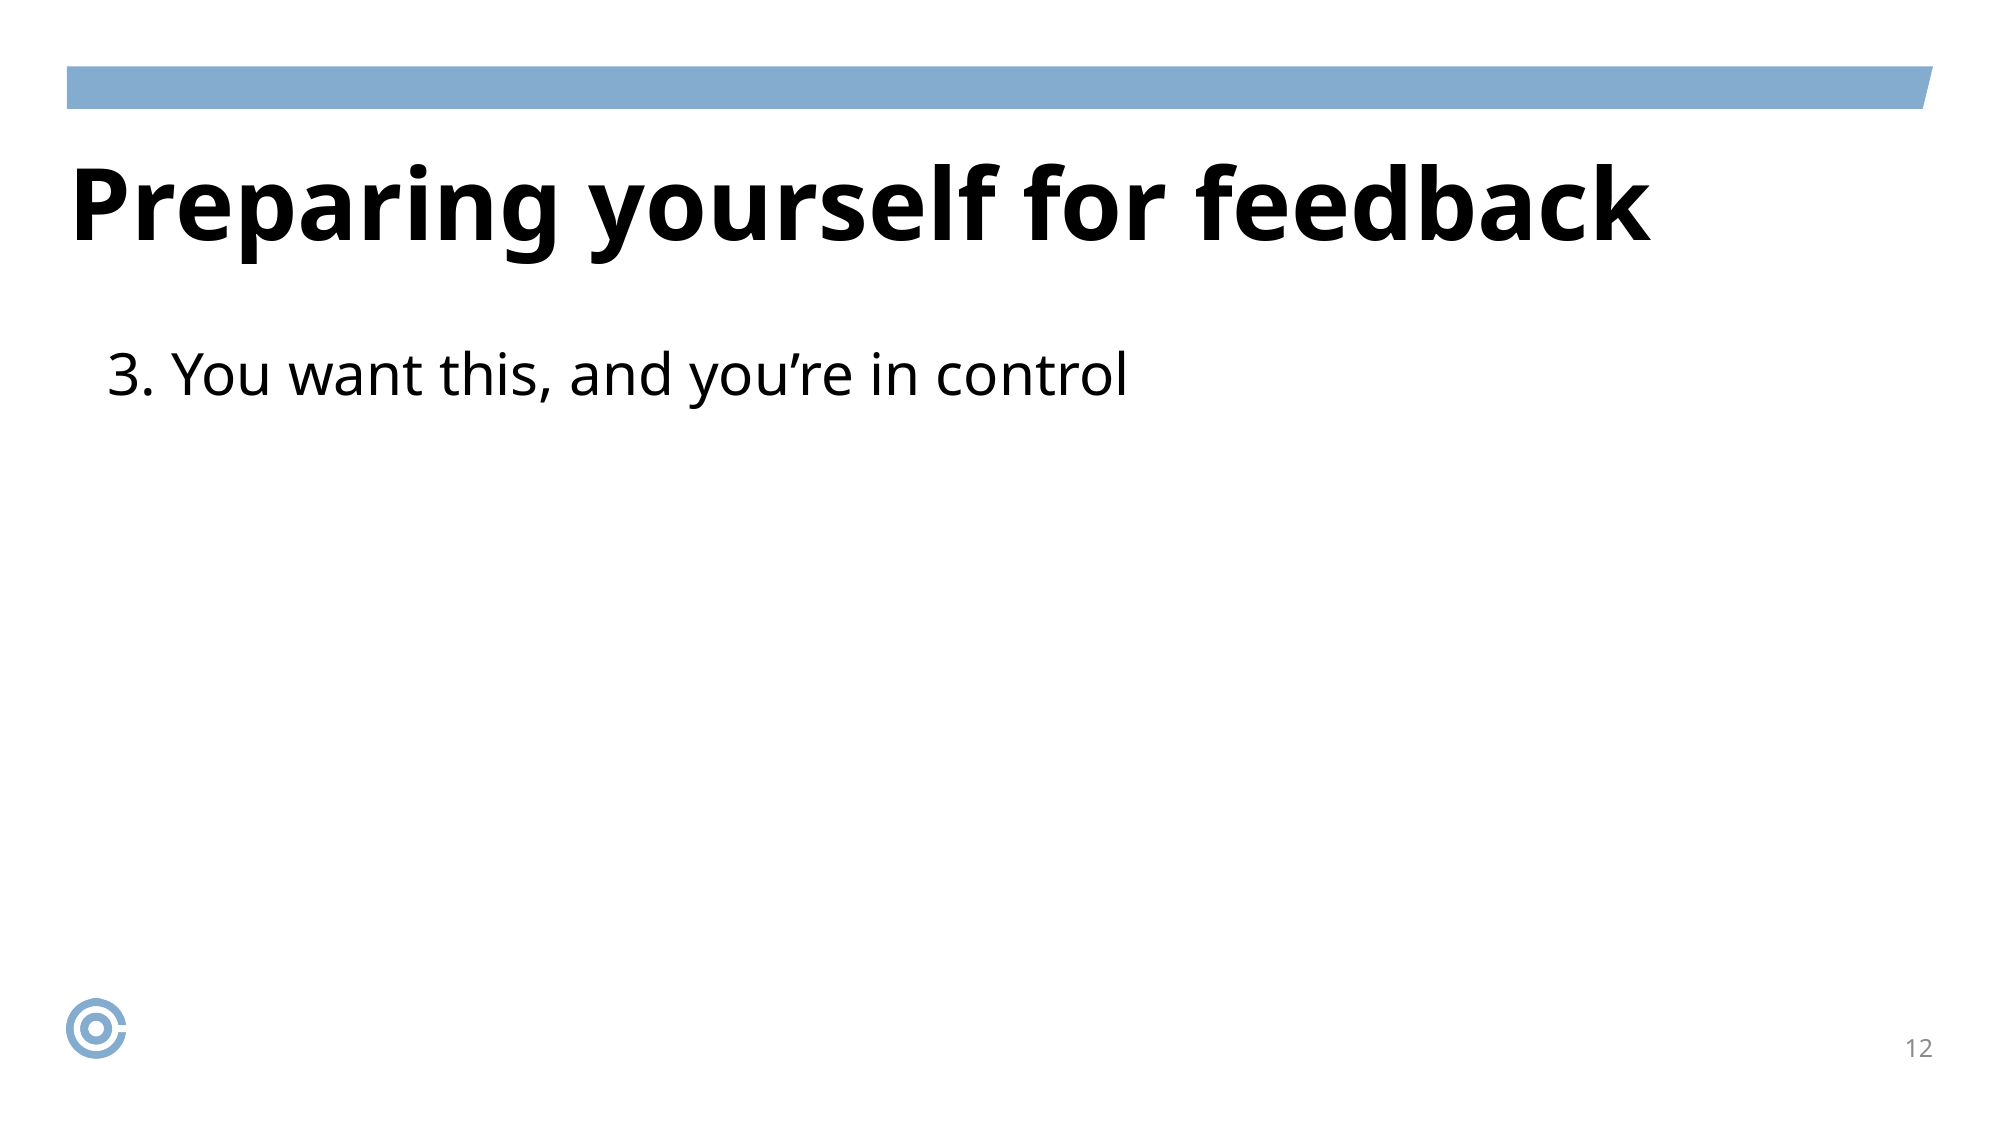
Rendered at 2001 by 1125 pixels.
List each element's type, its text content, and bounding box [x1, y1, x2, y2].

title Preparing yourself for feedback [68, 153, 1768, 278]
picture [66, 998, 126, 1059]
list 3. You want this, and you’re in control [107, 336, 1806, 857]
slide_number 12 [1483, 1019, 1933, 1080]
